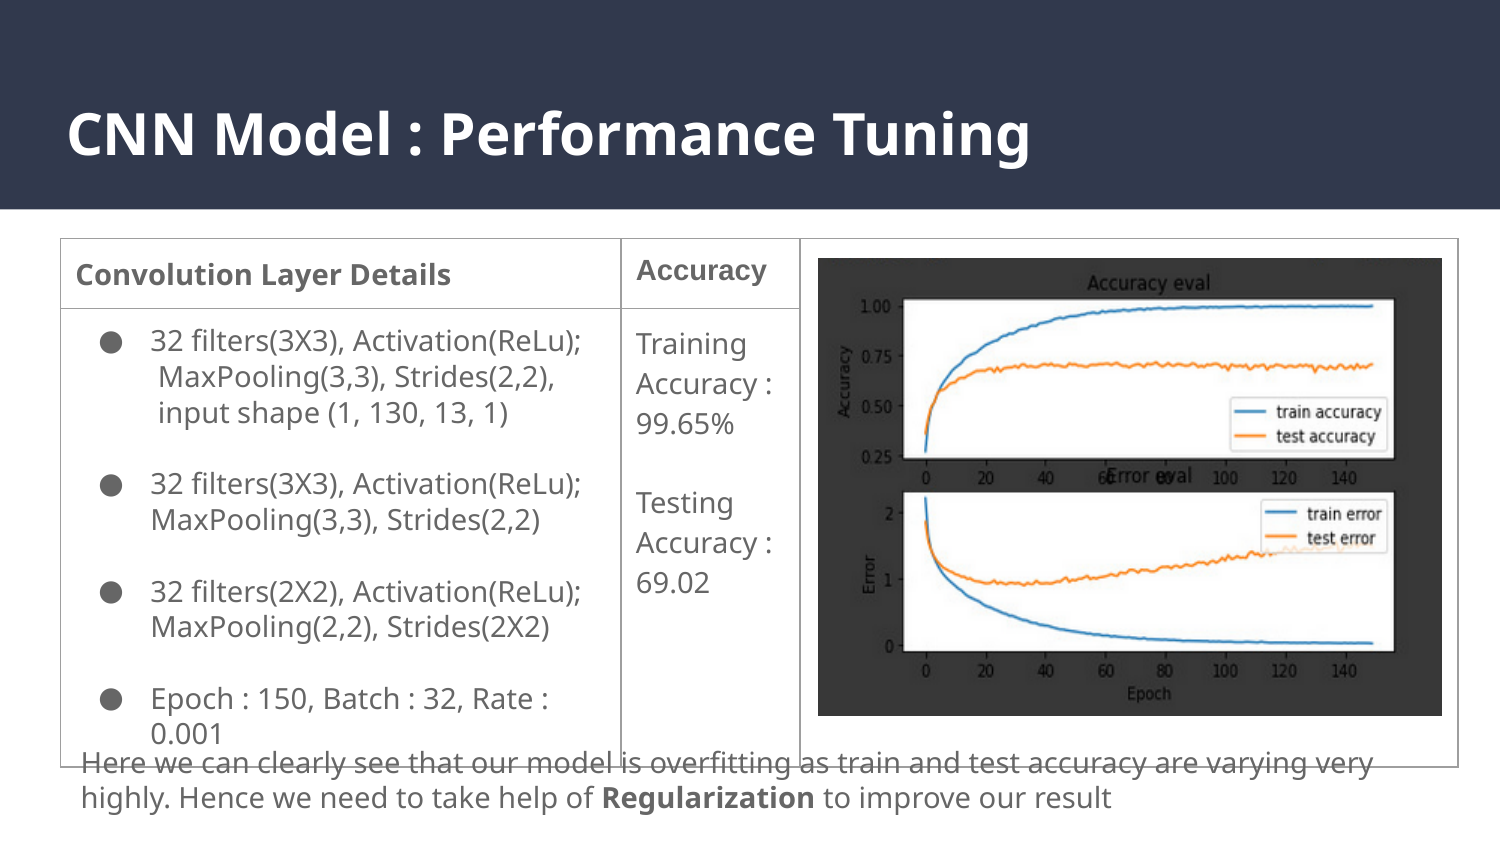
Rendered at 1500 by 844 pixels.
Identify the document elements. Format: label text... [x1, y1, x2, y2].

picture [818, 257, 1443, 716]
table_header [801, 239, 1457, 766]
table_cell 32 filters(3X3), Activation(ReLu); MaxPooling(3,3), Strides(2,2), input shape (1, 130, 13, 1) 32 filters(3X3), Activation(ReLu); MaxPooling(3,3), Strides(2,2) 32 filters(2X2), Activation(ReLu); MaxPooling(2,2), Strides(2X2) Epoch : 150, Batch : 32, Rate : 0.001 [61, 309, 620, 766]
text_box Here we can clearly see that our model is overfitting as train and test accuracy are varying very highly. Hence we need to take help of Regularization to improve our result [65, 729, 1435, 832]
table_header Convolution Layer Details [61, 239, 620, 308]
table_cell Training Accuracy : 99.65% Testing Accuracy : 69.02 [622, 309, 799, 729]
table_header Accuracy [622, 239, 799, 308]
title CNN Model : Performance Tuning [51, 82, 1449, 185]
